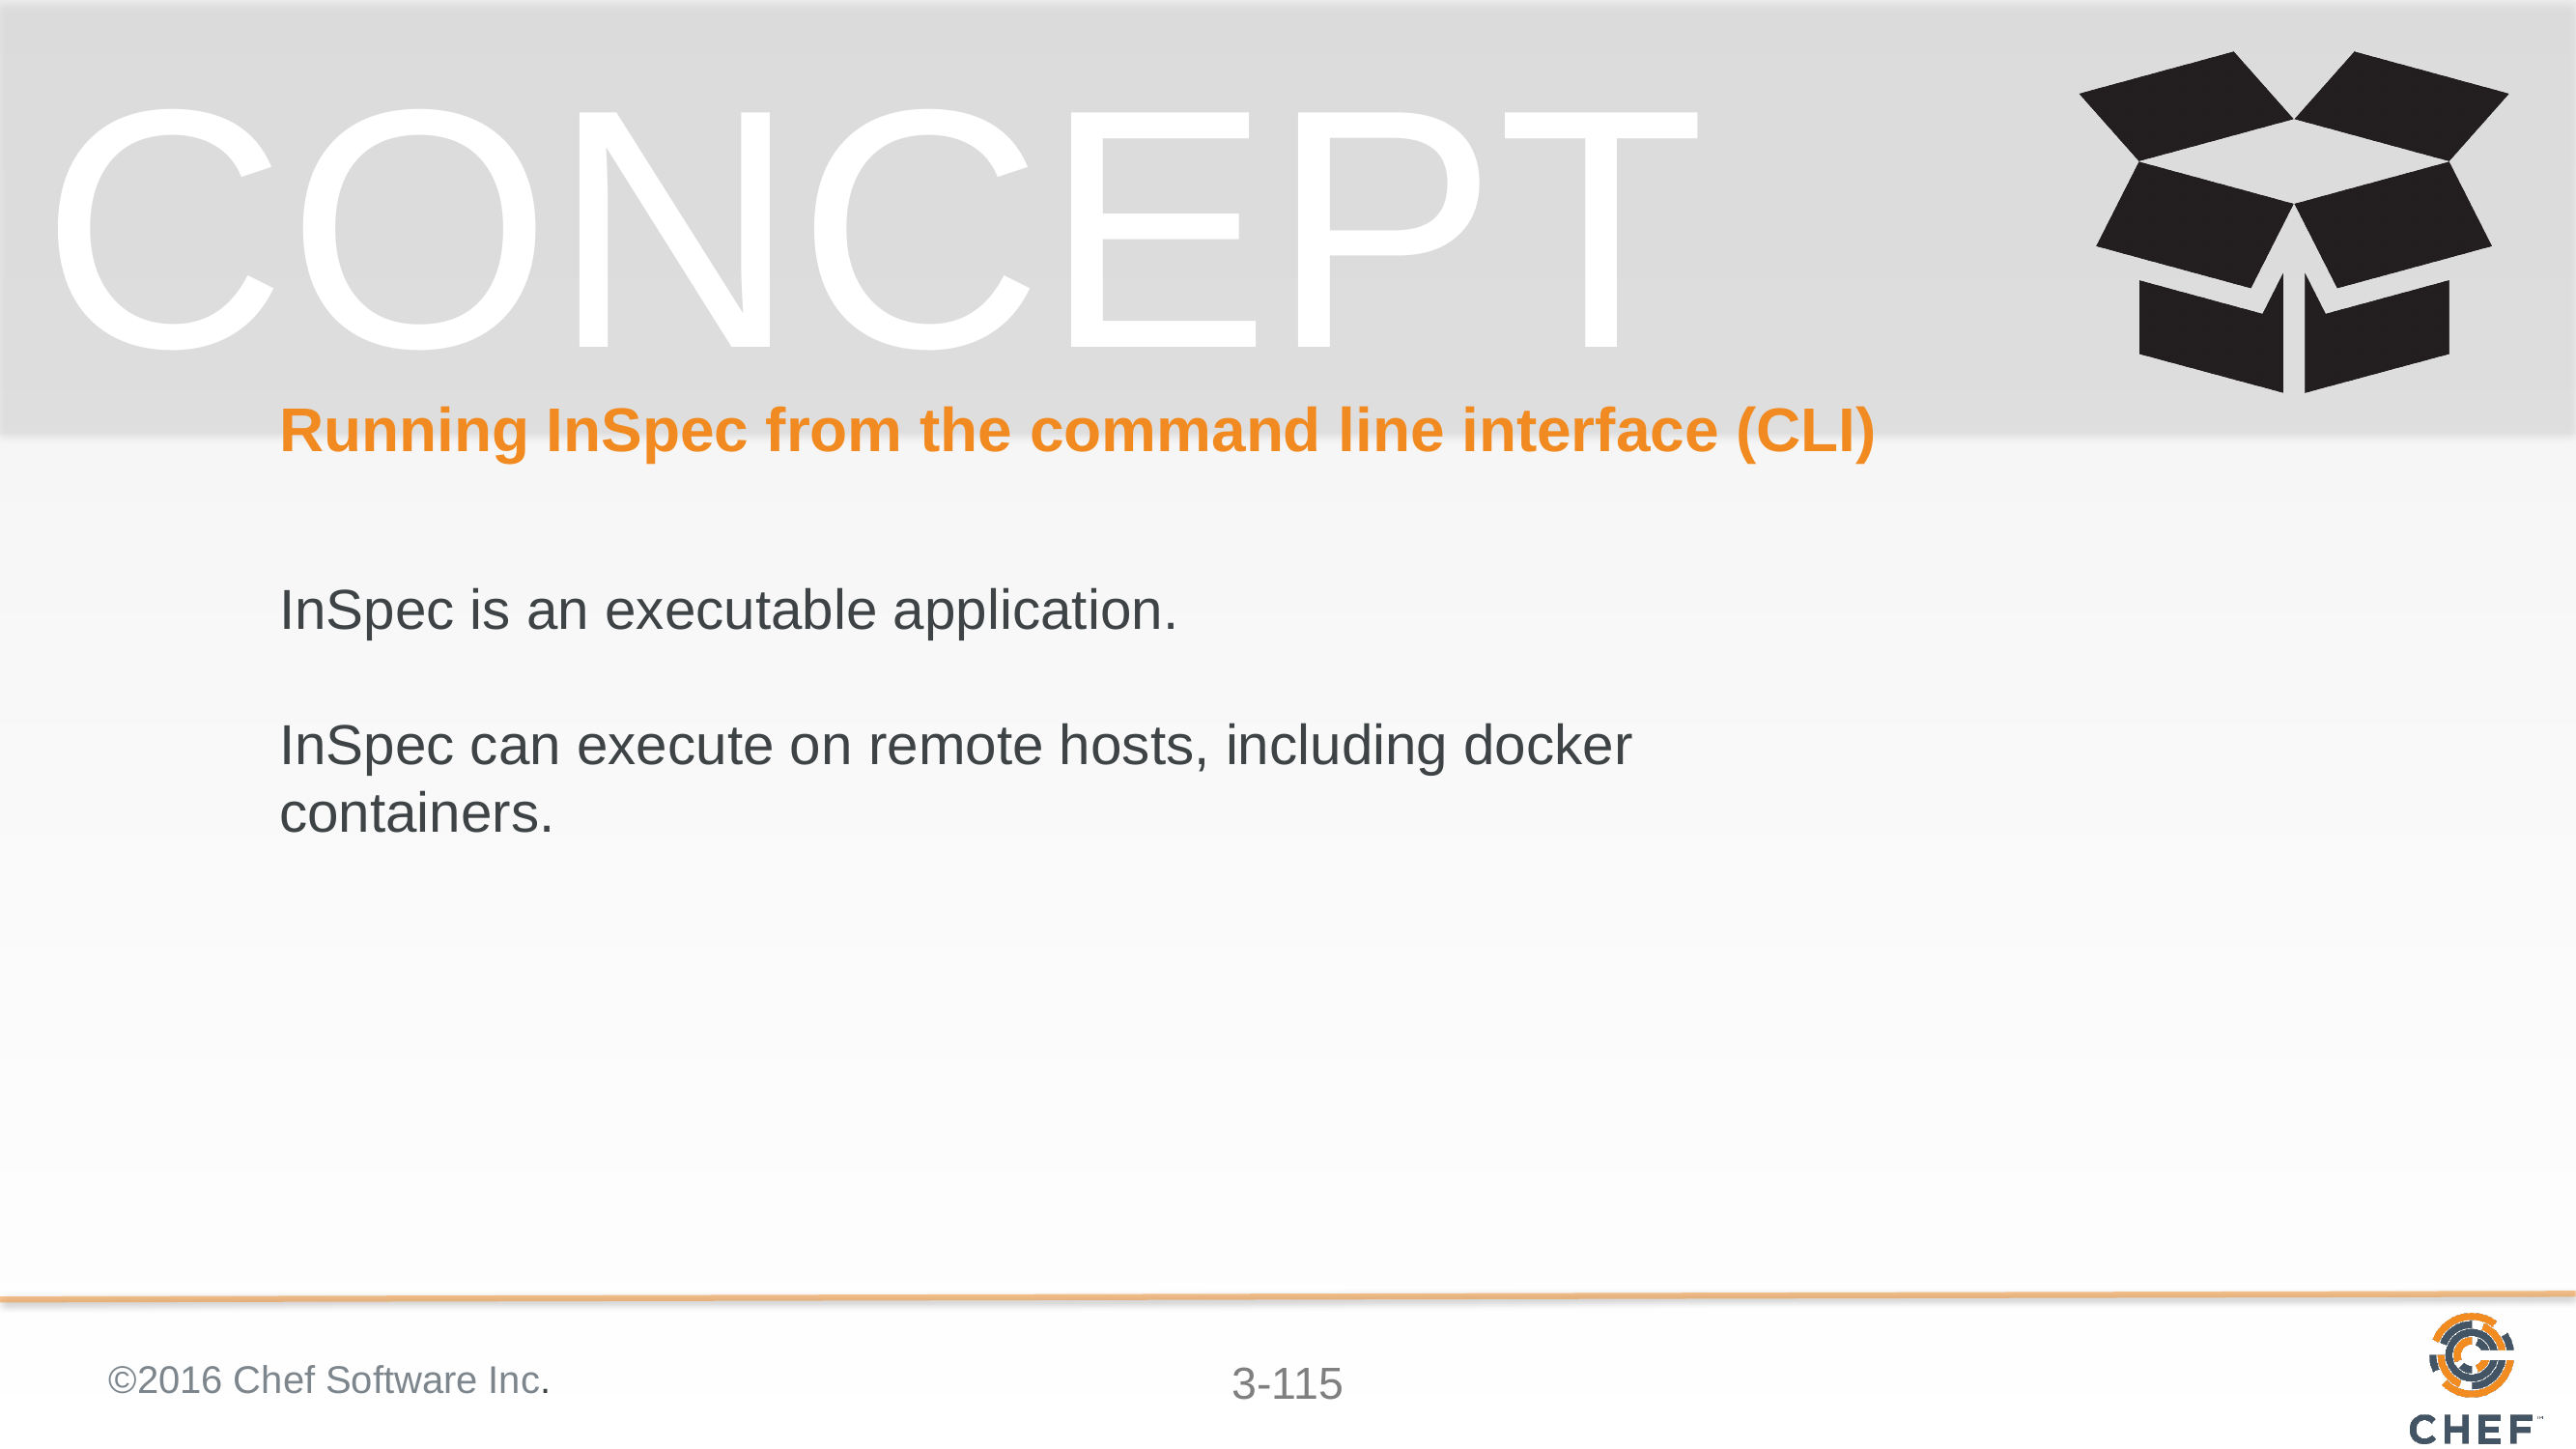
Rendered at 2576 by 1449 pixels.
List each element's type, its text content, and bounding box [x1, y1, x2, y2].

picture [2399, 1297, 2551, 1449]
subtitle InSpec is an executable application. InSpec can execute on remote hosts, including docker containers. [265, 558, 2217, 1090]
title Running InSpec from the command line interface (CLI) [265, 363, 2217, 499]
picture [2079, 51, 2509, 399]
